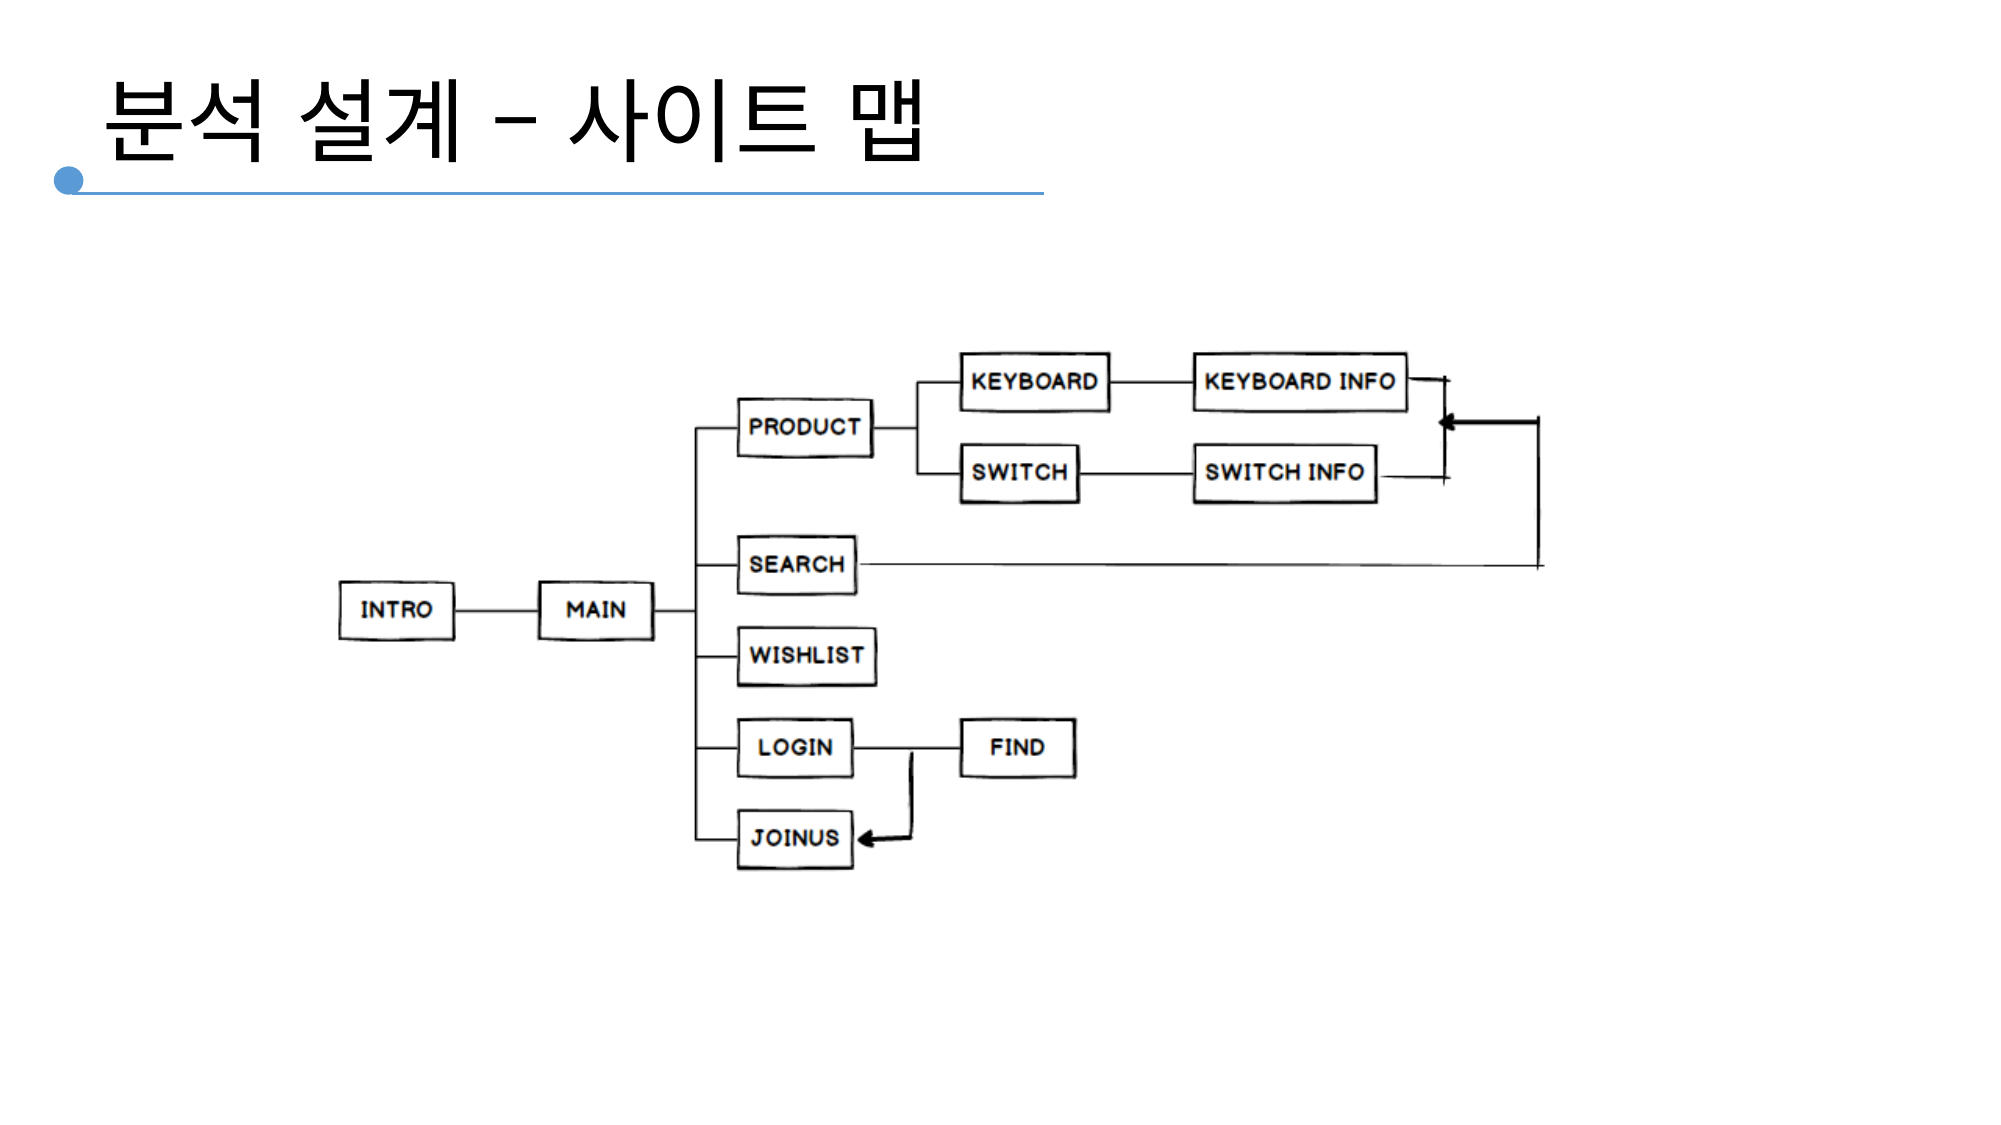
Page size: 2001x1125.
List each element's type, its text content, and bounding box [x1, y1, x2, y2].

text_box 분석 설계 – 사이트 맵 [87, 17, 1147, 235]
picture [304, 309, 1573, 920]
text_box [53, 166, 84, 195]
